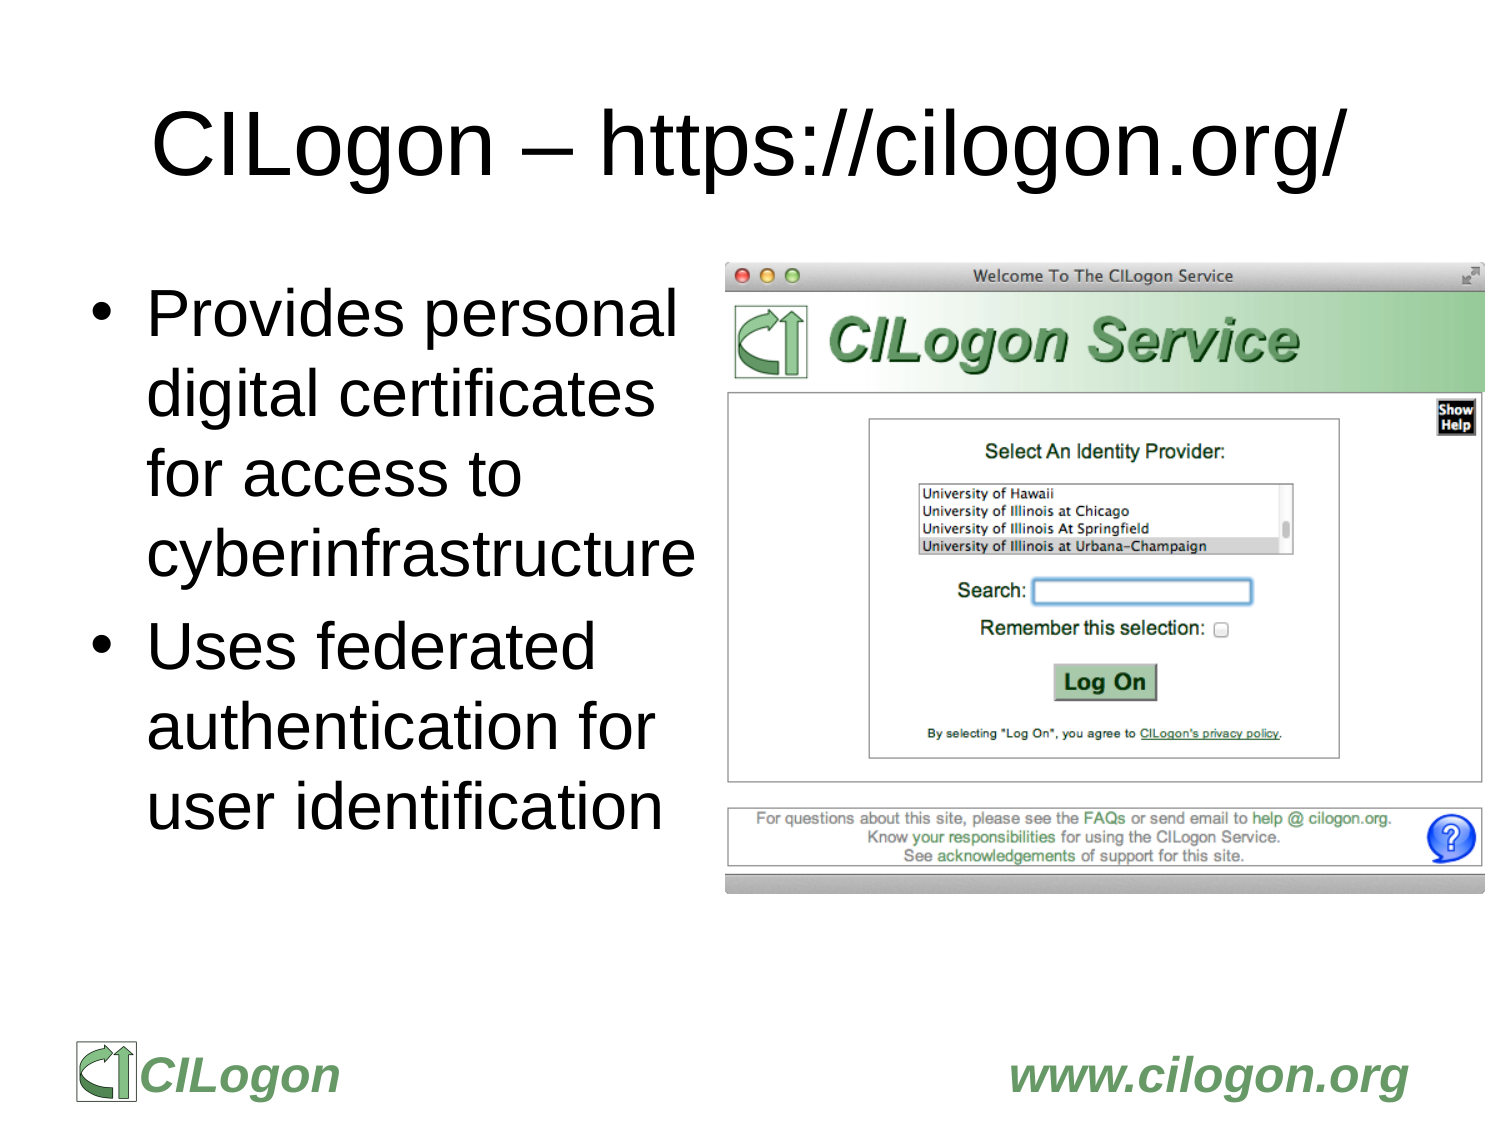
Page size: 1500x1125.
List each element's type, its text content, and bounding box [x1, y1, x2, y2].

list Provides personal digital certificates for access to cyberinfrastructure Uses federated authentication for user identification [75, 262, 725, 1005]
picture [75, 1040, 138, 1103]
title CILogon – https://cilogon.org/ [75, 45, 1425, 233]
picture [724, 262, 1486, 894]
